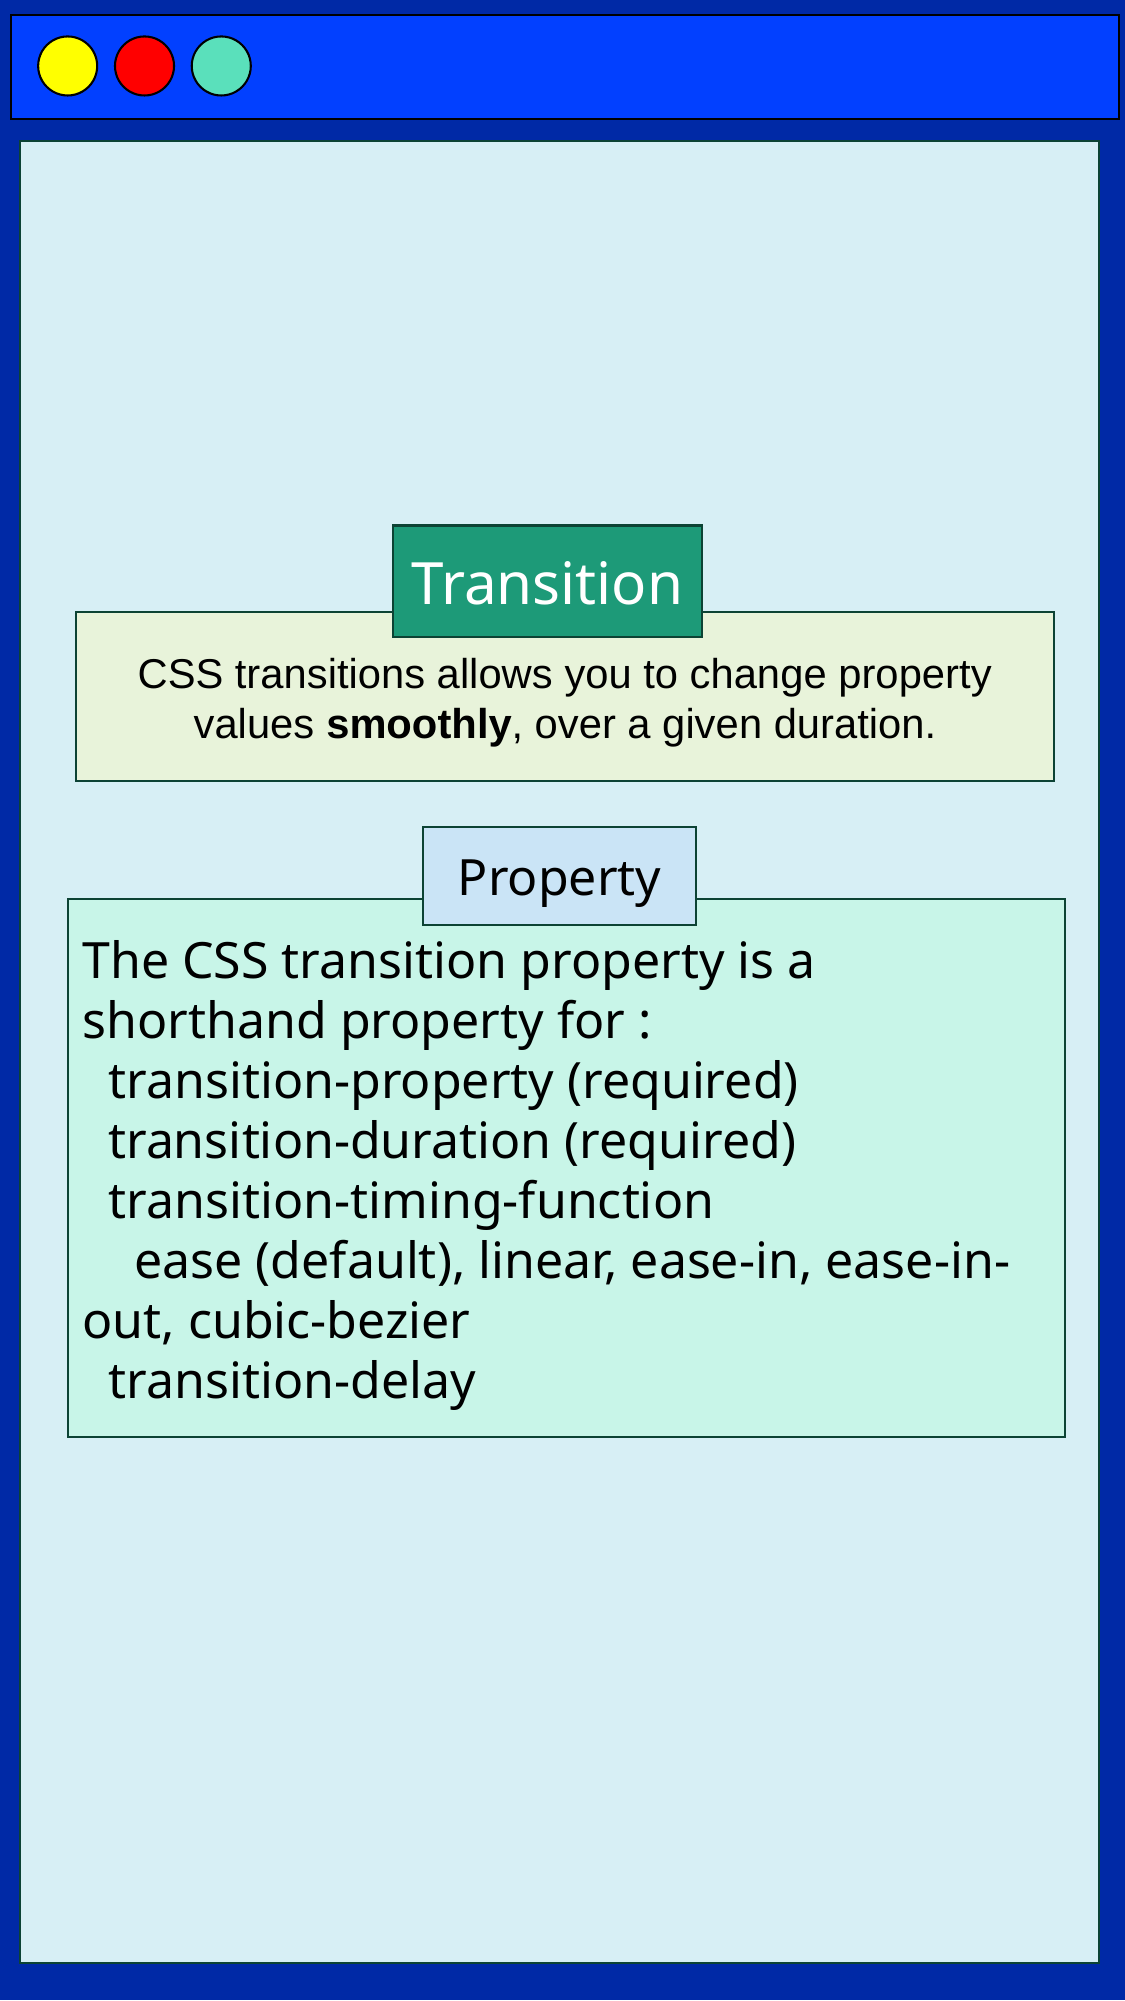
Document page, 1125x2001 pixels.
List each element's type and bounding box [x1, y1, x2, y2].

text_box [19, 140, 1100, 1964]
text_box [67, 826, 1065, 1438]
text_box [10, 15, 1120, 119]
text_box [75, 525, 1055, 781]
